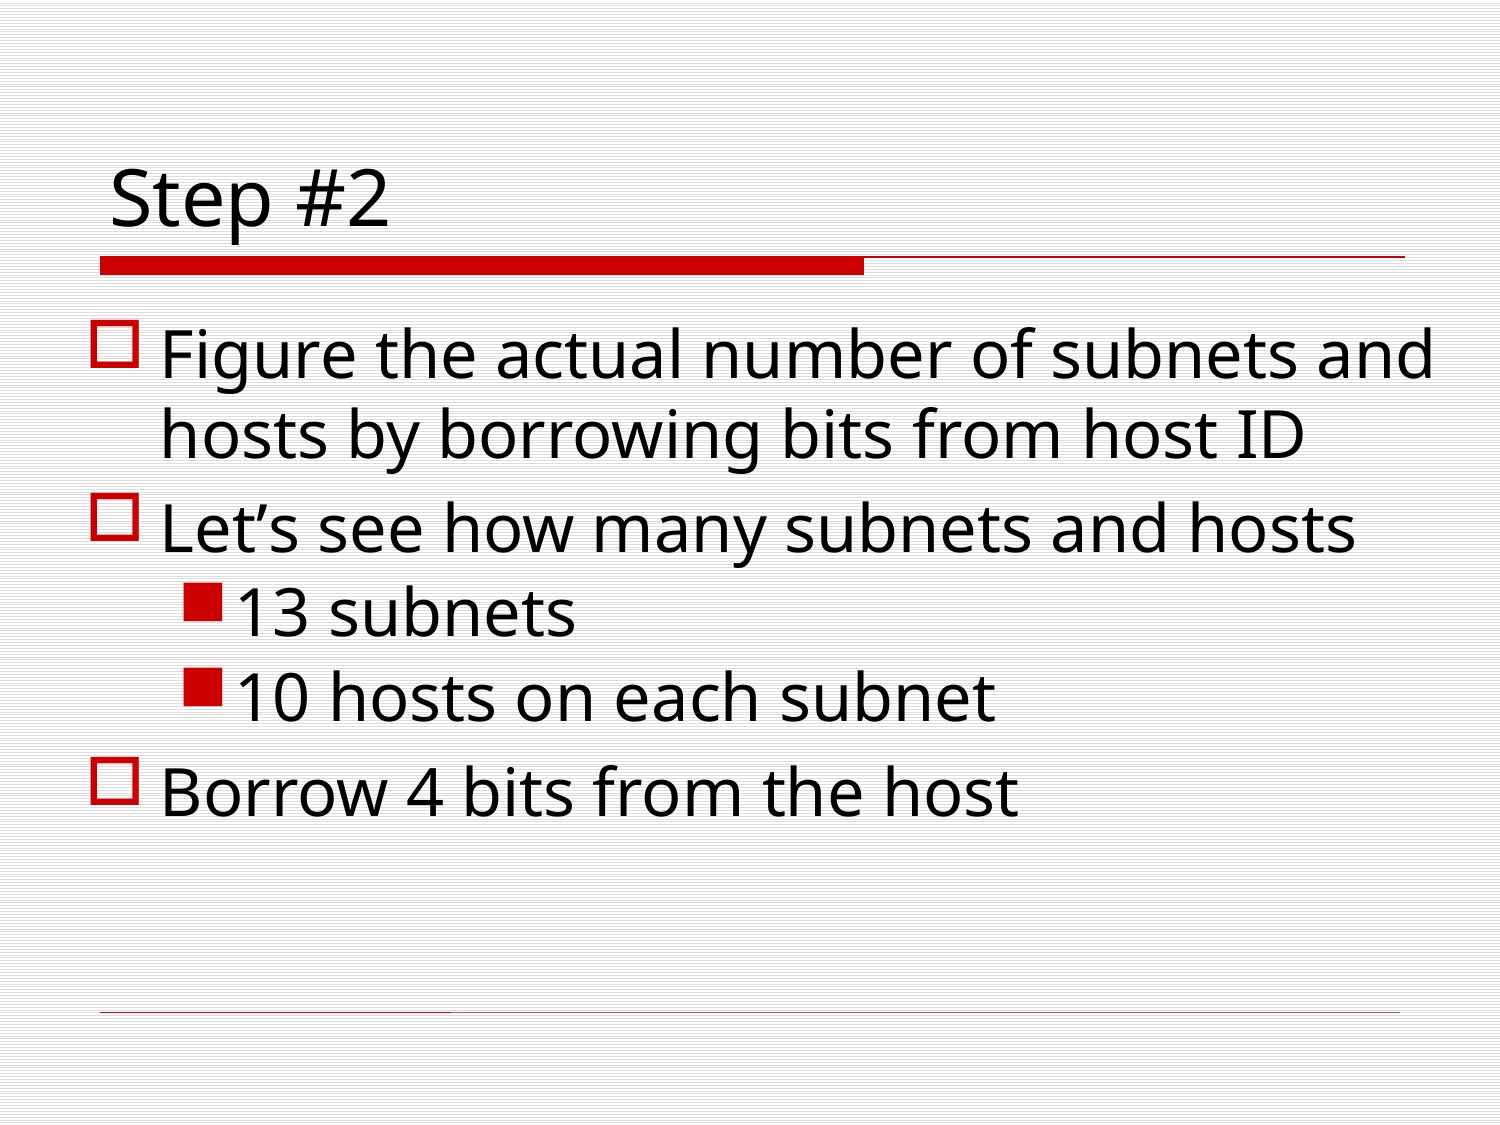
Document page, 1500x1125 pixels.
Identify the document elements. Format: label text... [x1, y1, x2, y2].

title Step #2 [94, 50, 1407, 250]
list Figure the actual number of subnets and hosts by borrowing bits from host ID Let’s see how many subnets and hosts 13 subnets 10 hosts on each subnet Borrow 4 bits from the host [70, 304, 1500, 1032]
